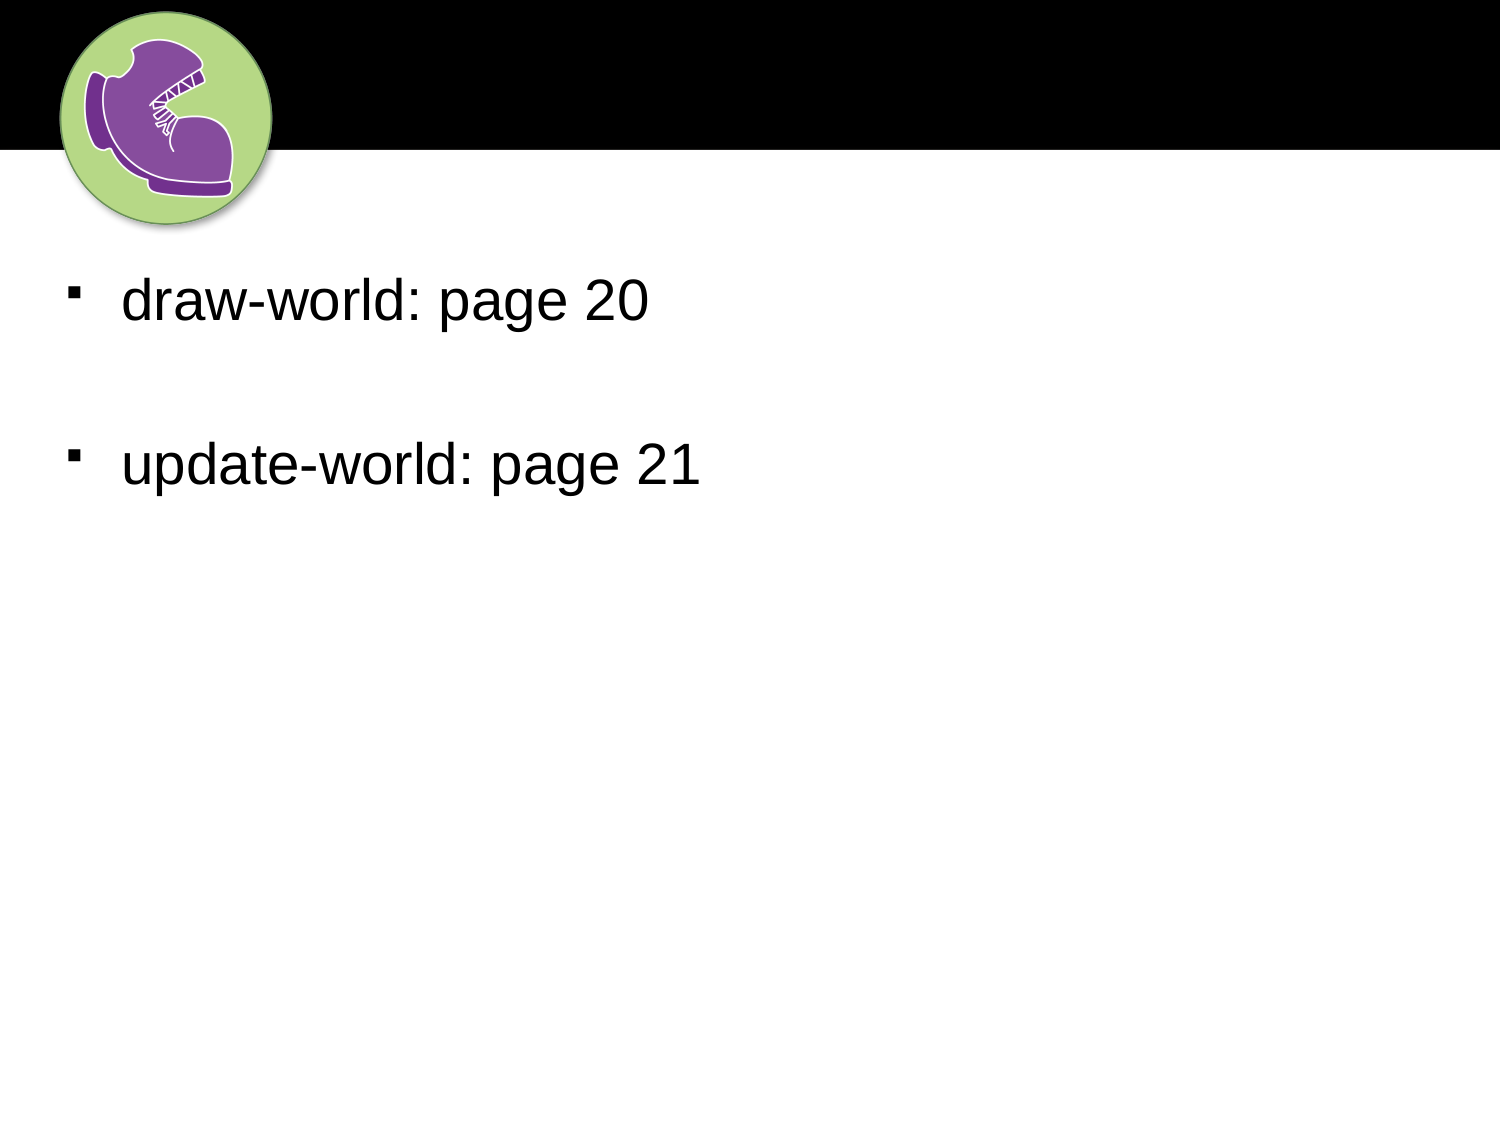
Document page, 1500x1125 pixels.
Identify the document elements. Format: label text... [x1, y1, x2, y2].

picture [50, 0, 288, 238]
list draw-world: page 20 update-world: page 21 [50, 254, 1475, 998]
